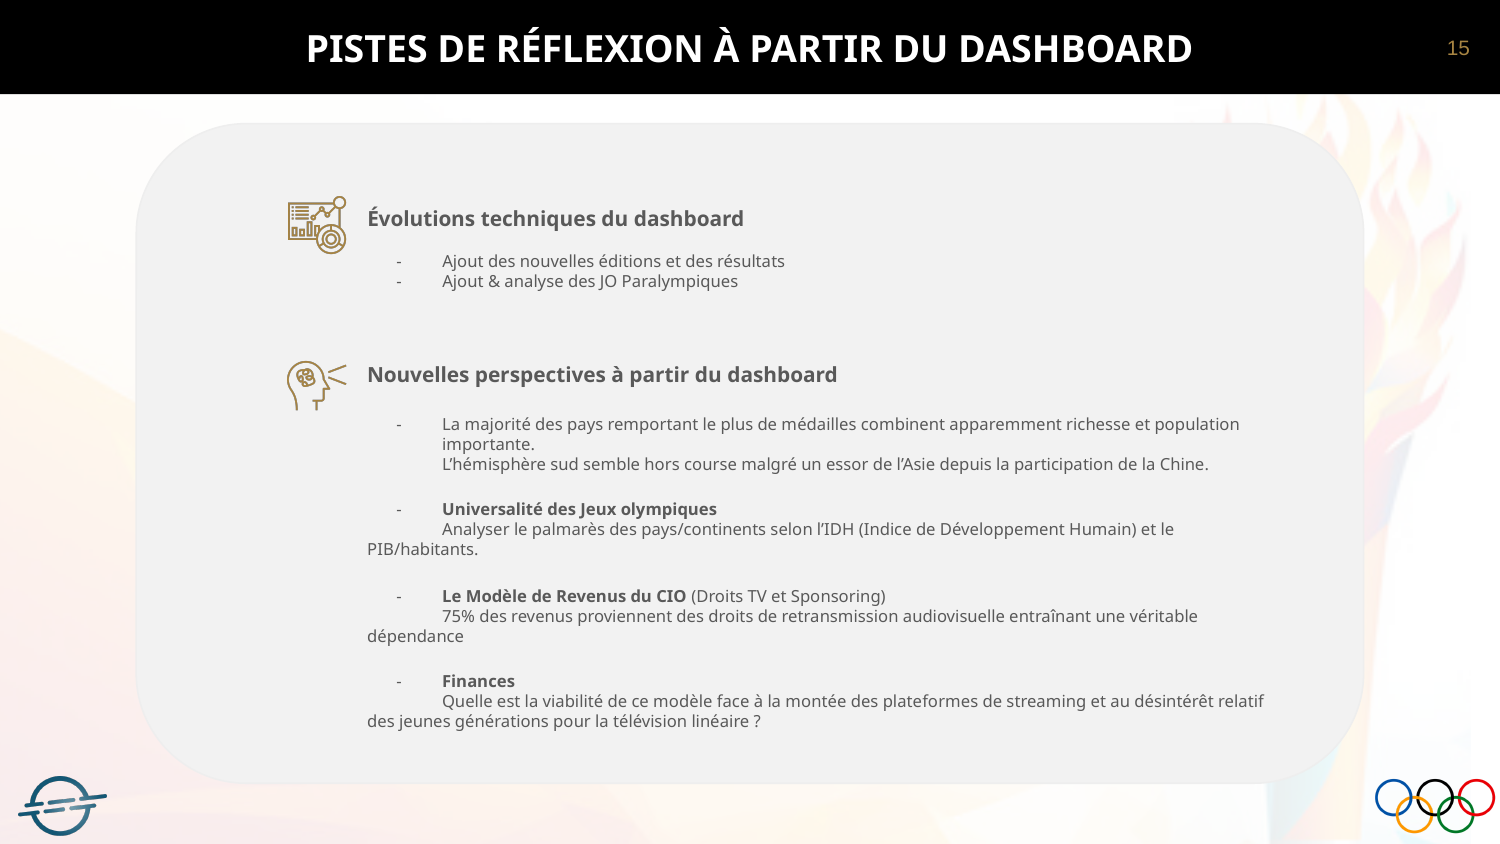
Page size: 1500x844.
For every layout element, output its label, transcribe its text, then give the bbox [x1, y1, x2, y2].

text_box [126, 195, 1355, 296]
slide_number 15 [1425, 14, 1485, 80]
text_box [126, 353, 1301, 744]
picture [0, 93, 1499, 844]
text_box PISTES DE RÉFLEXION À PARTIR DU DASHBOARD [0, 0, 1500, 95]
